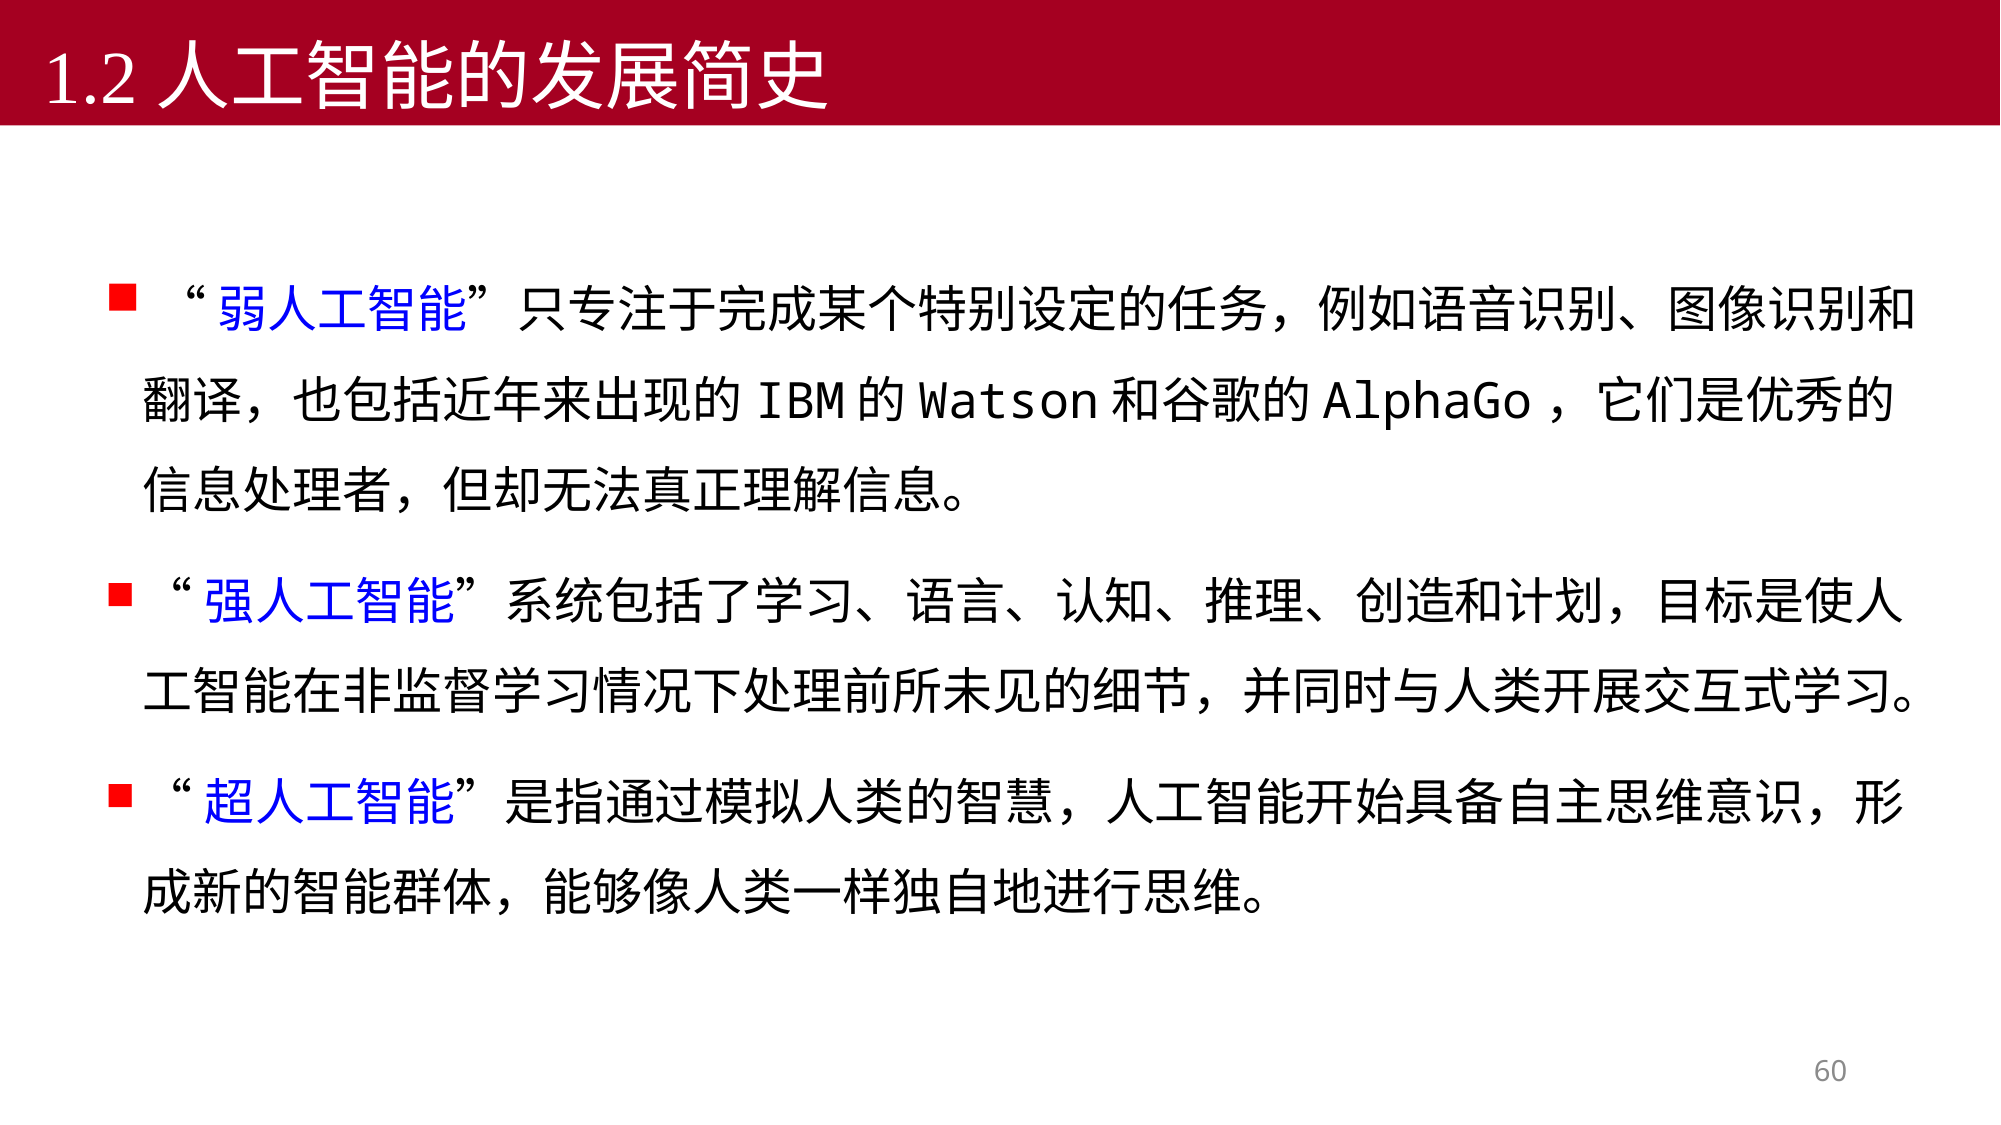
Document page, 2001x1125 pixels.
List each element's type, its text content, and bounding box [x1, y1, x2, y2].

list “弱人工智能”只专注于完成某个特别设定的任务，例如语音识别、图像识别和翻译，也包括近年来出现的IBM的Watson和谷歌的AlphaGo，它们是优秀的信息处理者，但却无法真正理解信息。 “强人工智能”系统包括了学习、语言、认知、推理、创造和计划，目标是使人工智能在非监督学习情况下处理前所未见的细节，并同时与人类开展交互式学习。 “超人工智能”是指通过模拟人类的智慧，人工智能开始具备自主思维意识，形成新的智能群体，能够像人类一样独自地进行思维。 [90, 226, 1945, 1000]
text_box 1.2人工智能的发展简史 [0, 0, 2000, 126]
slide_number 60 [1412, 1042, 1863, 1103]
